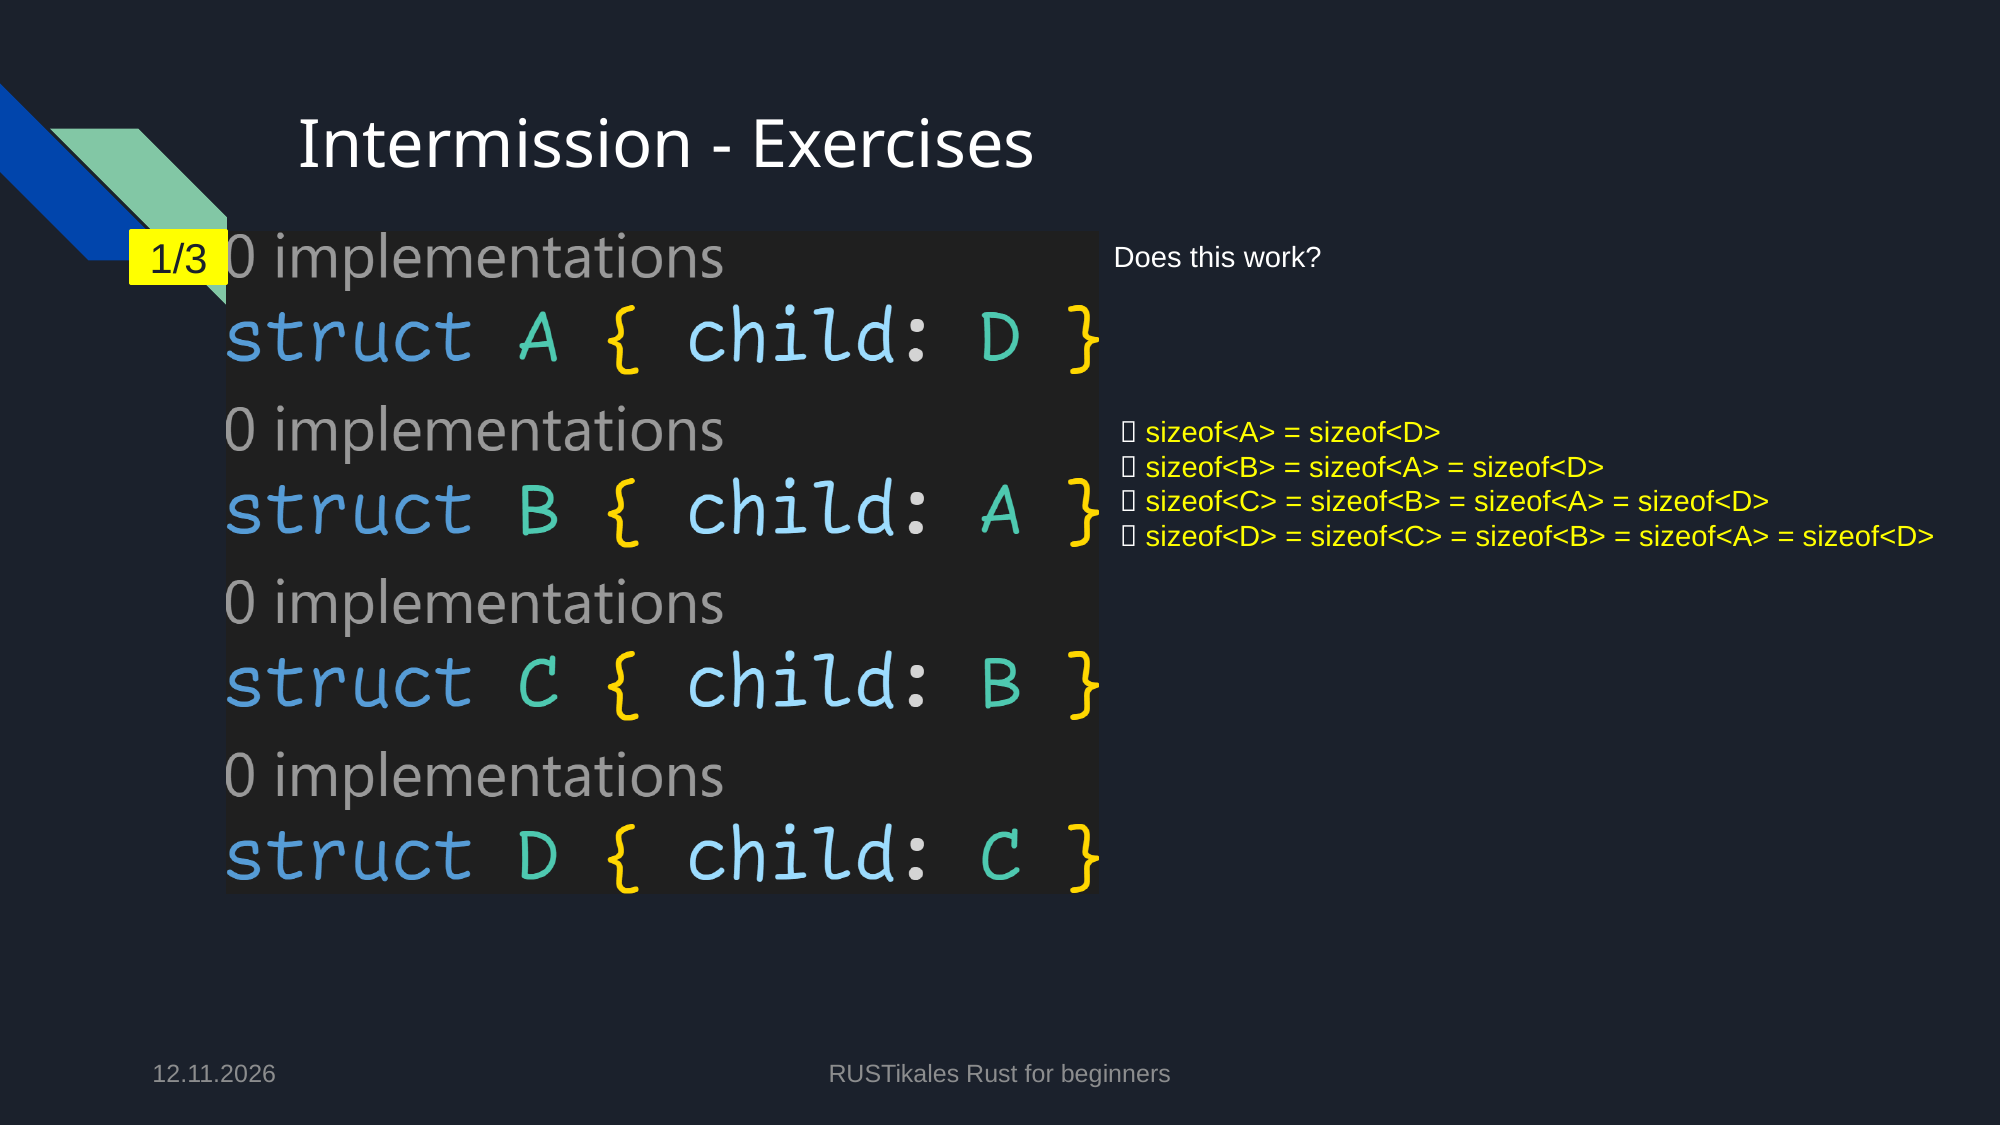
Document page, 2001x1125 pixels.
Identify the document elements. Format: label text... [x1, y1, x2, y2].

picture [225, 231, 1100, 894]
title Intermission - Exercises [283, 86, 1824, 287]
footer RUSTikales Rust for beginners [662, 1042, 1338, 1103]
text_box  sizeof<A> = sizeof<D>  sizeof<B> = sizeof<A> = sizeof<D>  sizeof<C> = sizeof<B> = sizeof<A> = sizeof<D>  sizeof<D> = sizeof<C> = sizeof<B> = sizeof<A> = sizeof<D> [1105, 405, 1951, 561]
text_box 1/3 [129, 229, 226, 285]
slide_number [137, 1042, 588, 1103]
